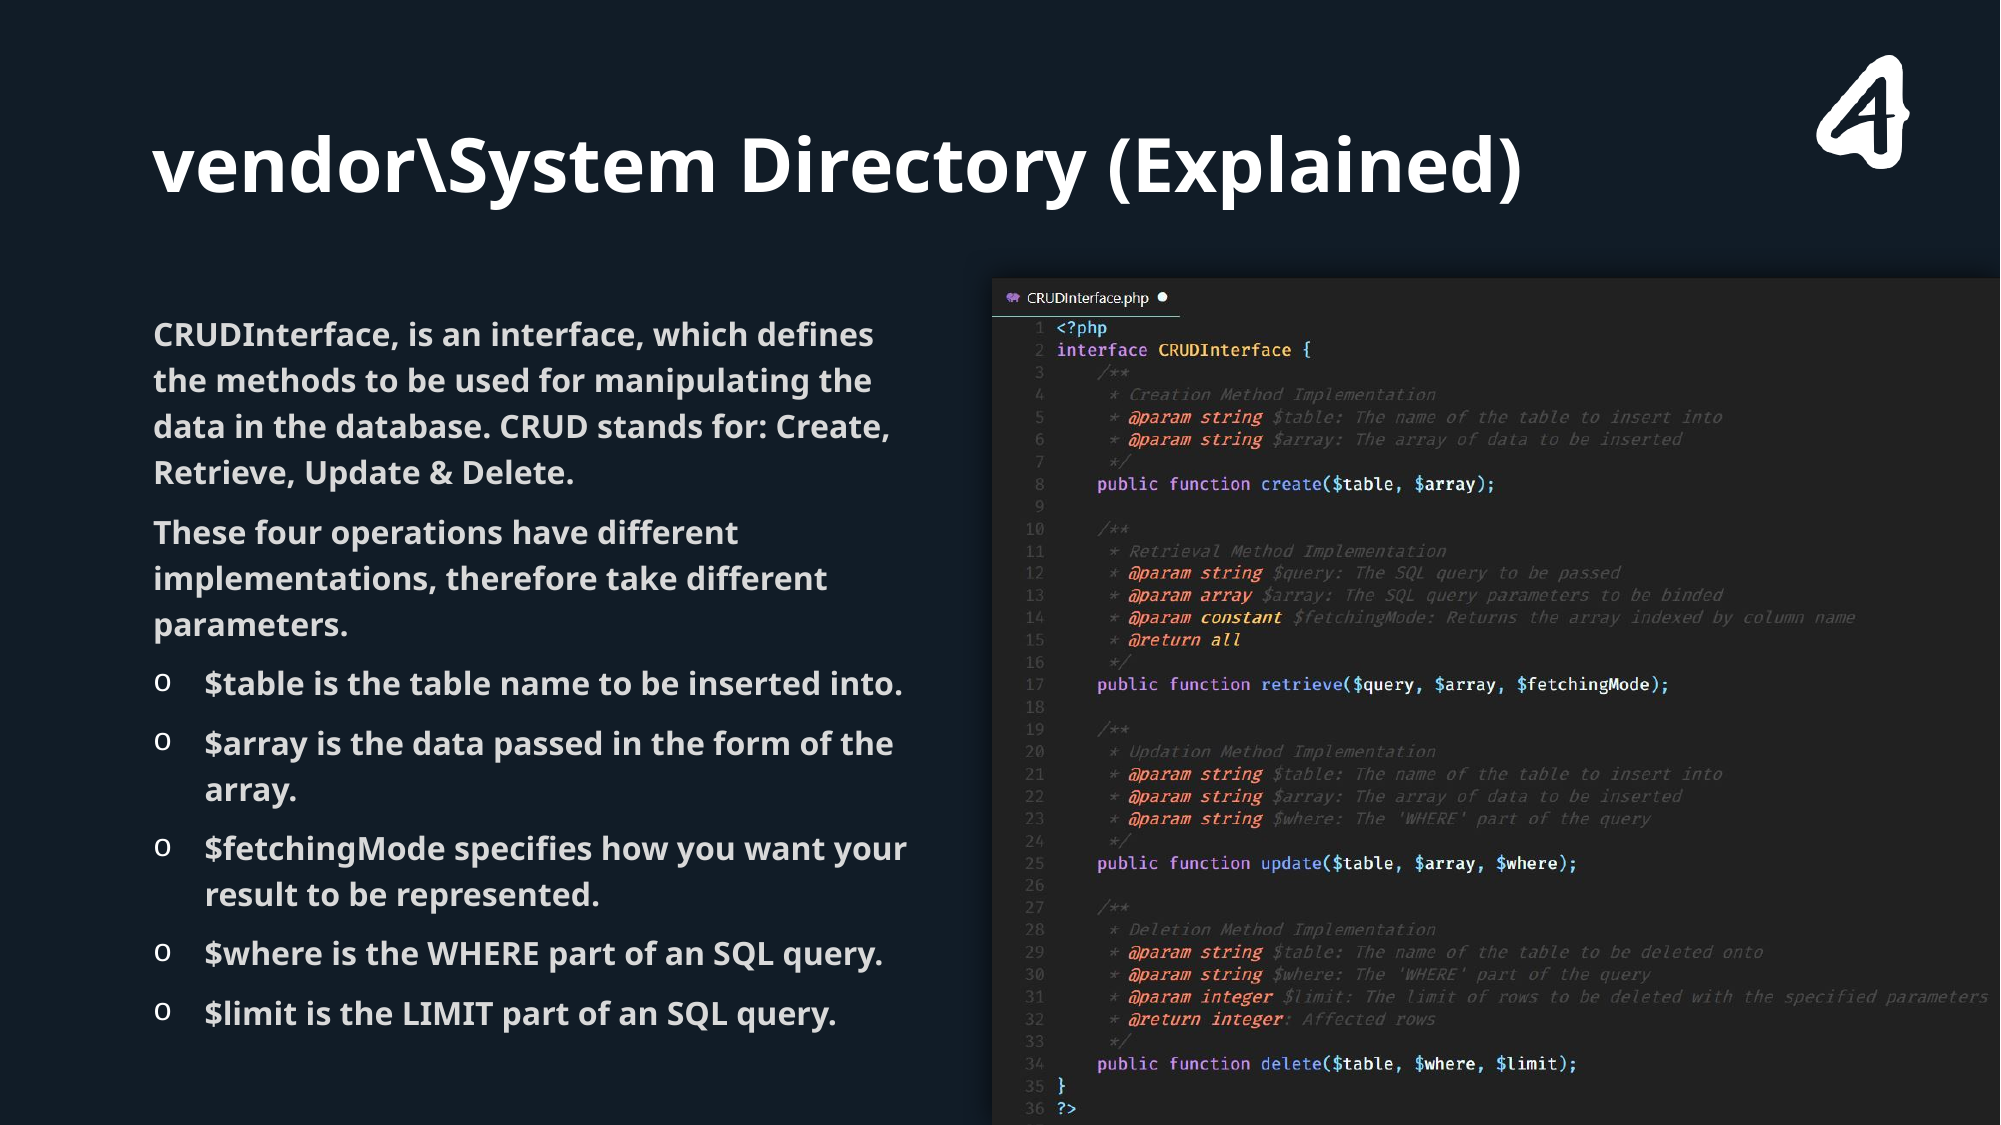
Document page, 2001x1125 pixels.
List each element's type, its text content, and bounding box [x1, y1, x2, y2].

list CRUDInterface, is an interface, which defines the methods to be used for manipulating the data in the database. CRUD stands for: Create, Retrieve, Update & Delete. These four operations have different implementations, therefore take different parameters. $table is the table name to be inserted into. $array is the data passed in the form of the array. $fetchingMode specifies how you want your result to be represented. $where is the WHERE part of an SQL query. $limit is the LIMIT part of an SQL query. [137, 299, 929, 1066]
picture [1805, 55, 1920, 169]
picture [992, 277, 2000, 1125]
title vendor\System Directory (Explained) [137, 59, 1863, 278]
